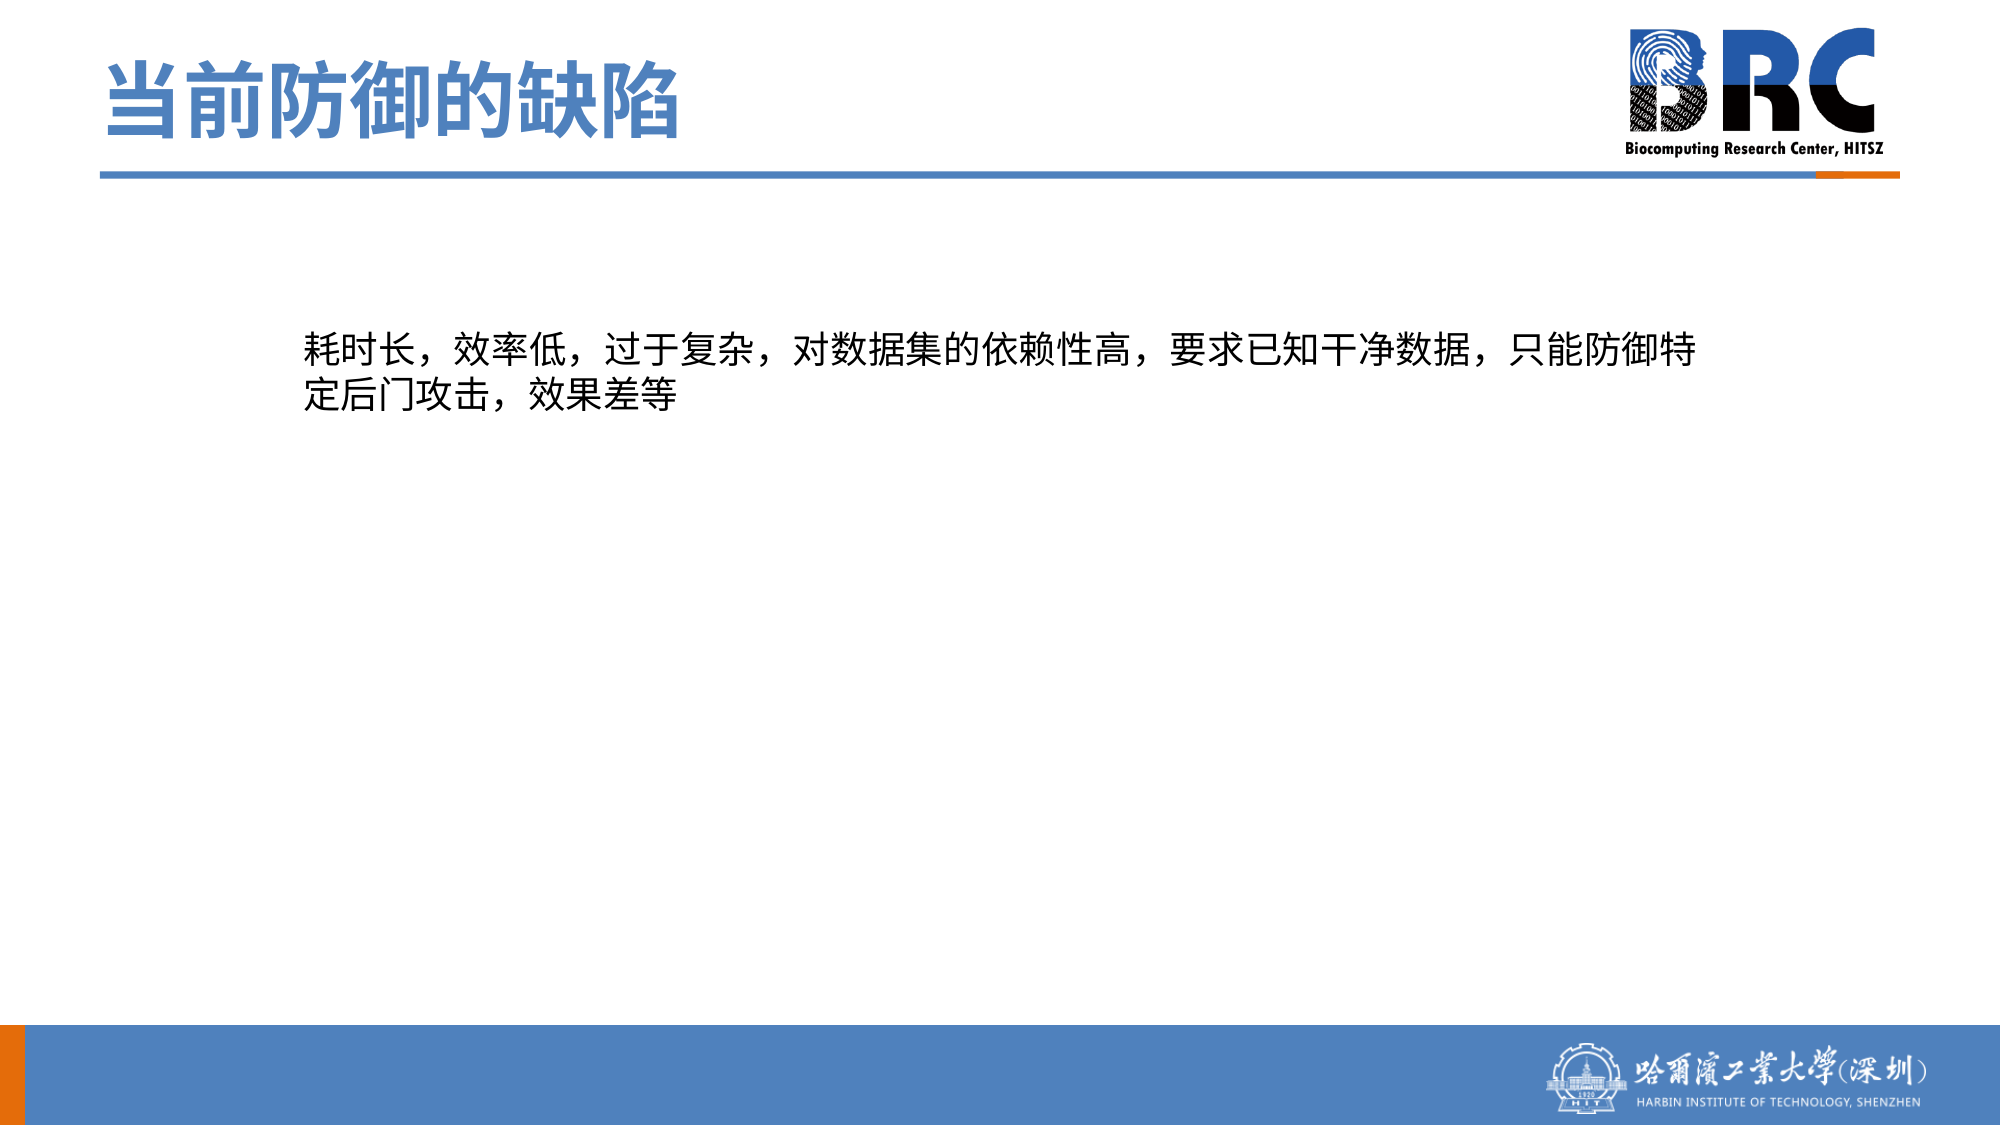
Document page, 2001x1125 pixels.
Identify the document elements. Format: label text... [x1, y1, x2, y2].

title 当前防御的缺陷 [99, 37, 1900, 172]
picture [1562, 0, 1944, 276]
picture [1546, 1043, 1926, 1114]
text_box 耗时长，效率低，过于复杂，对数据集的依赖性高，要求已知干净数据，只能防御特定后门攻击，效果差等 [303, 326, 1697, 417]
